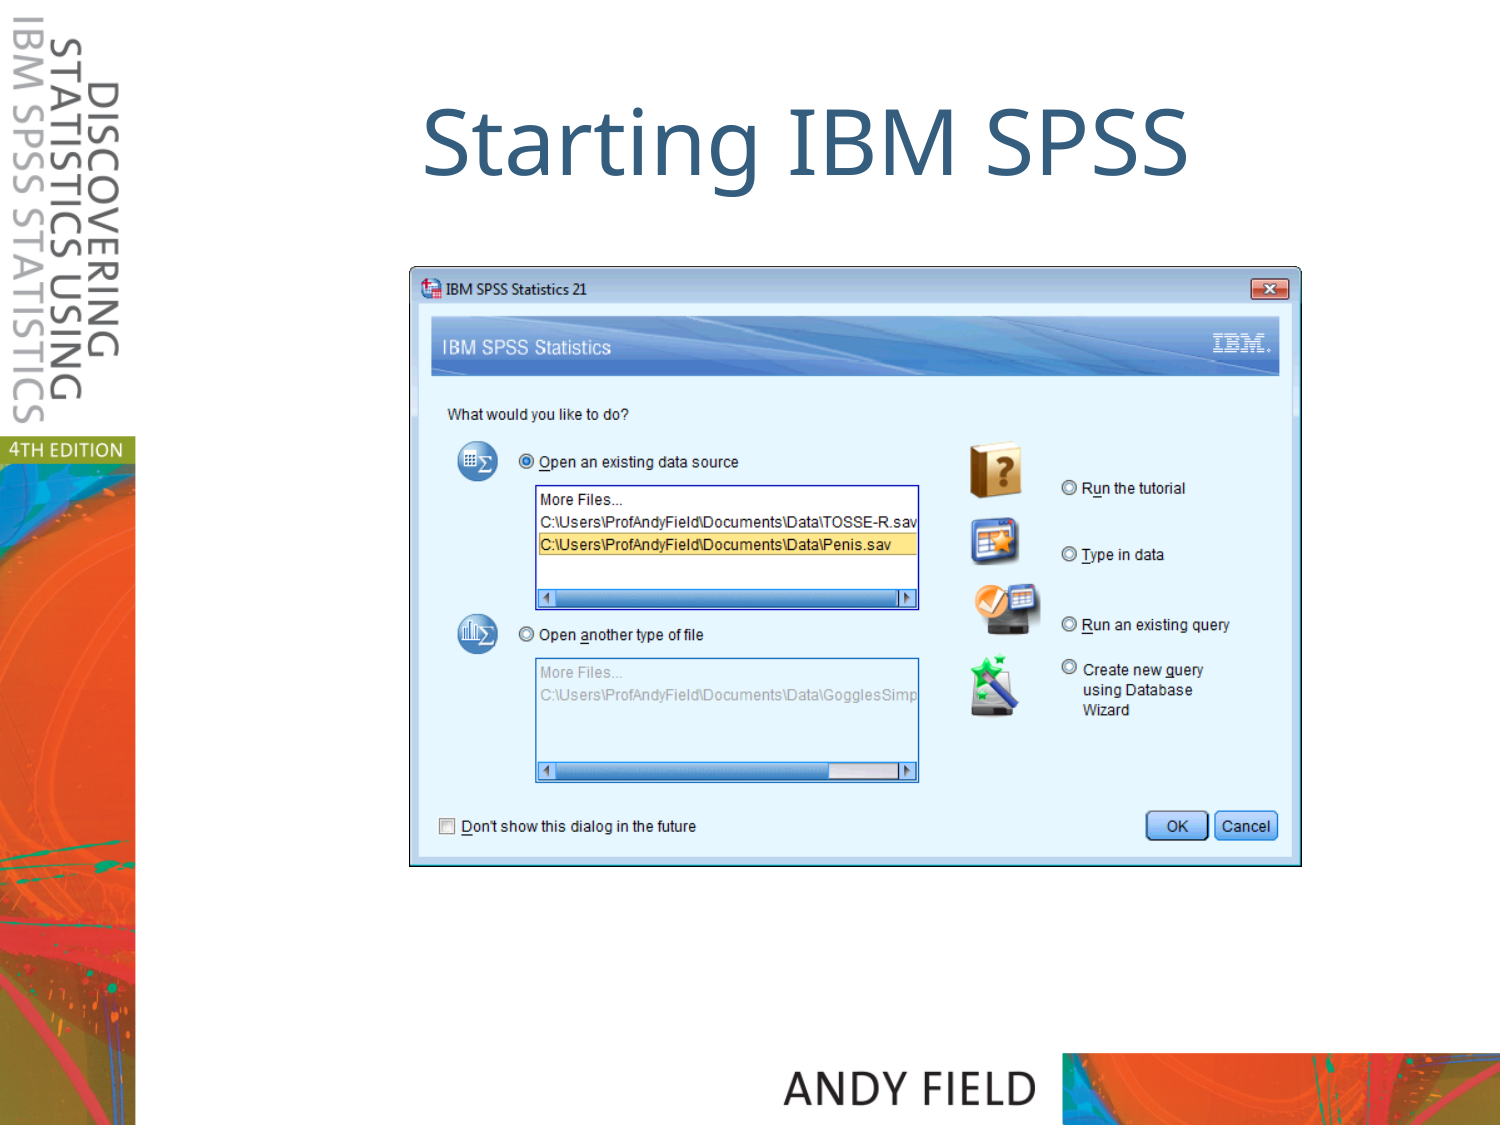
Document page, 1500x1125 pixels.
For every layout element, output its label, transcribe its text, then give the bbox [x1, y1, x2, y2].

picture [409, 266, 1303, 867]
title Starting IBM SPSS [187, 45, 1425, 233]
